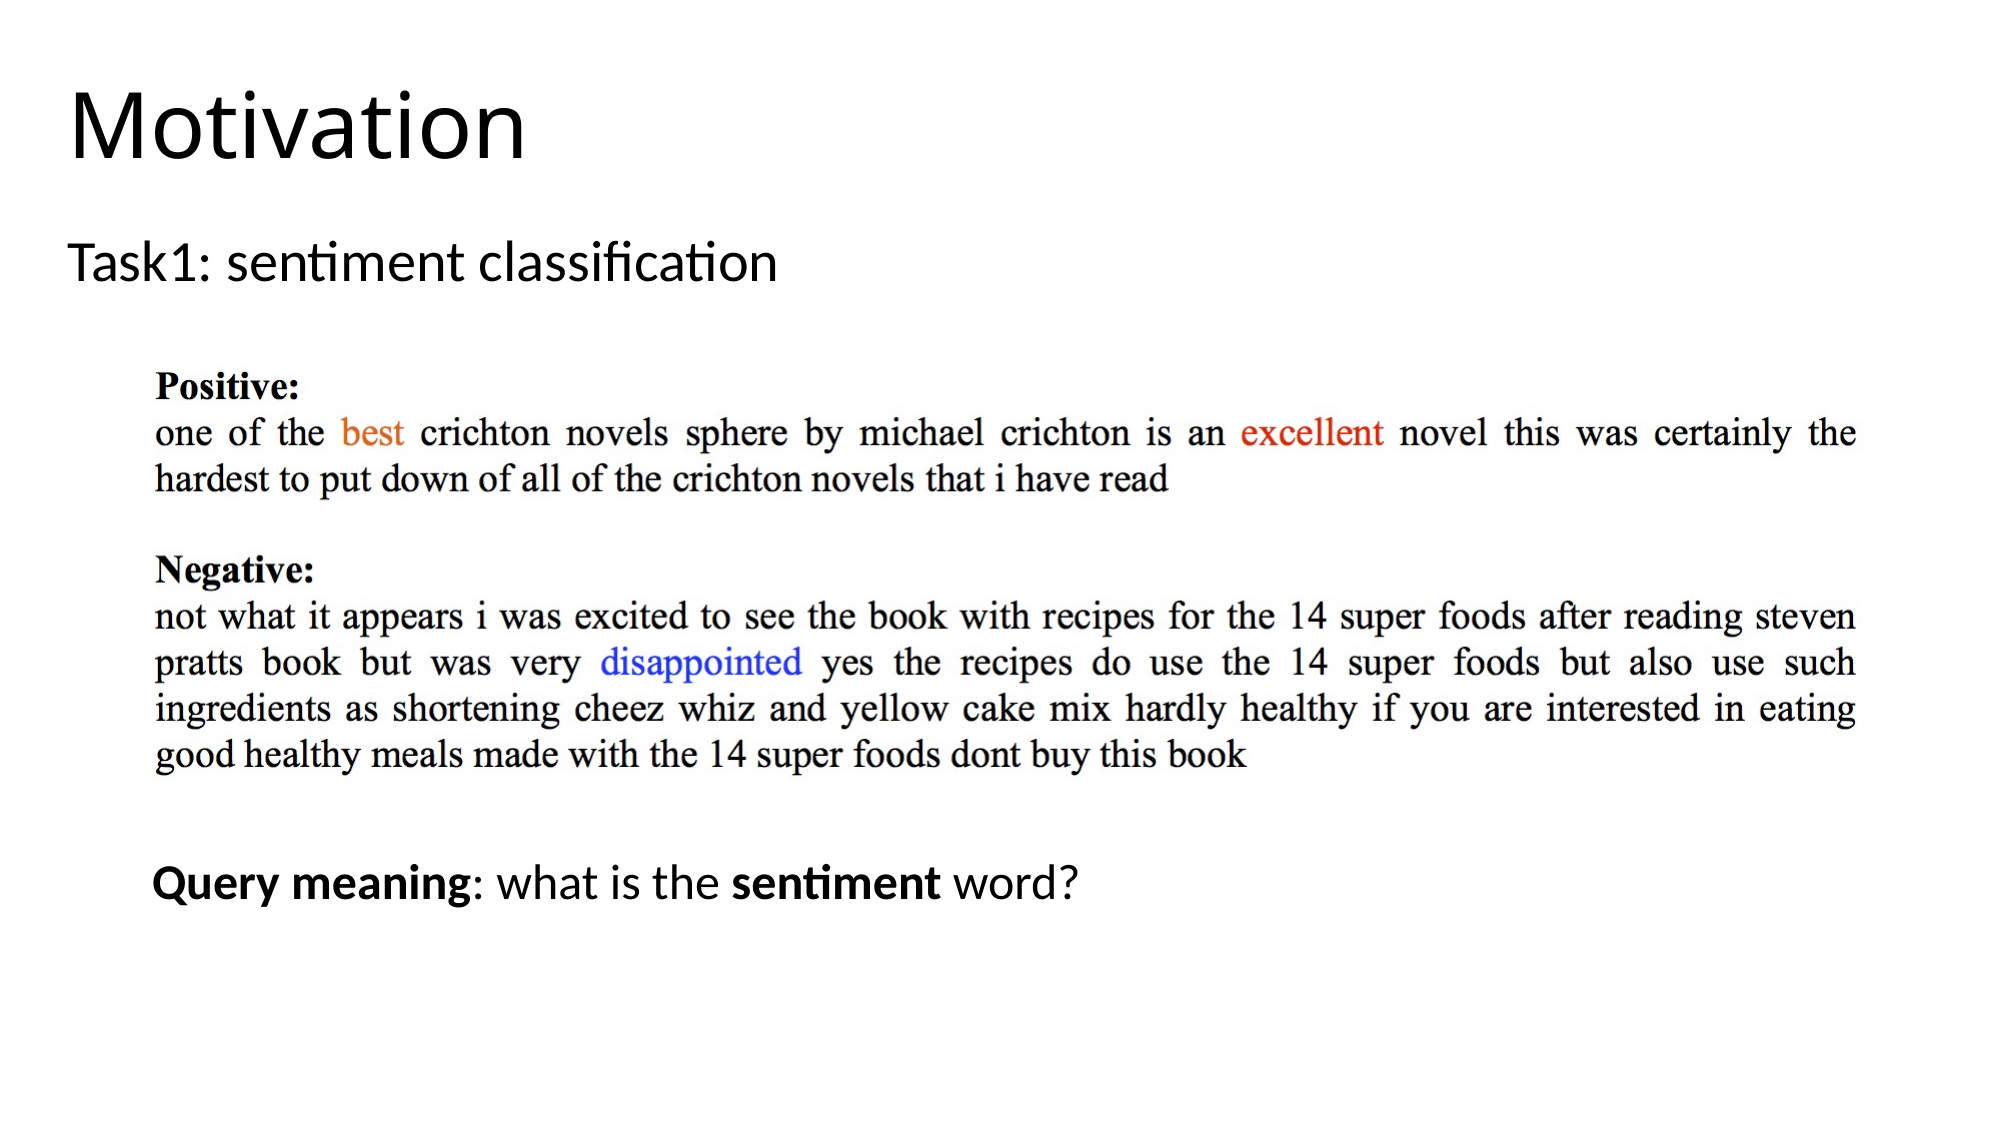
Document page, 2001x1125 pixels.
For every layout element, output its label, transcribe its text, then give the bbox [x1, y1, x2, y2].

text_box Query meaning: what is the sentiment word? [137, 842, 1722, 917]
title Motivation [52, 19, 1778, 223]
list Task1: sentiment classification [52, 223, 1778, 938]
picture [137, 356, 1873, 804]
